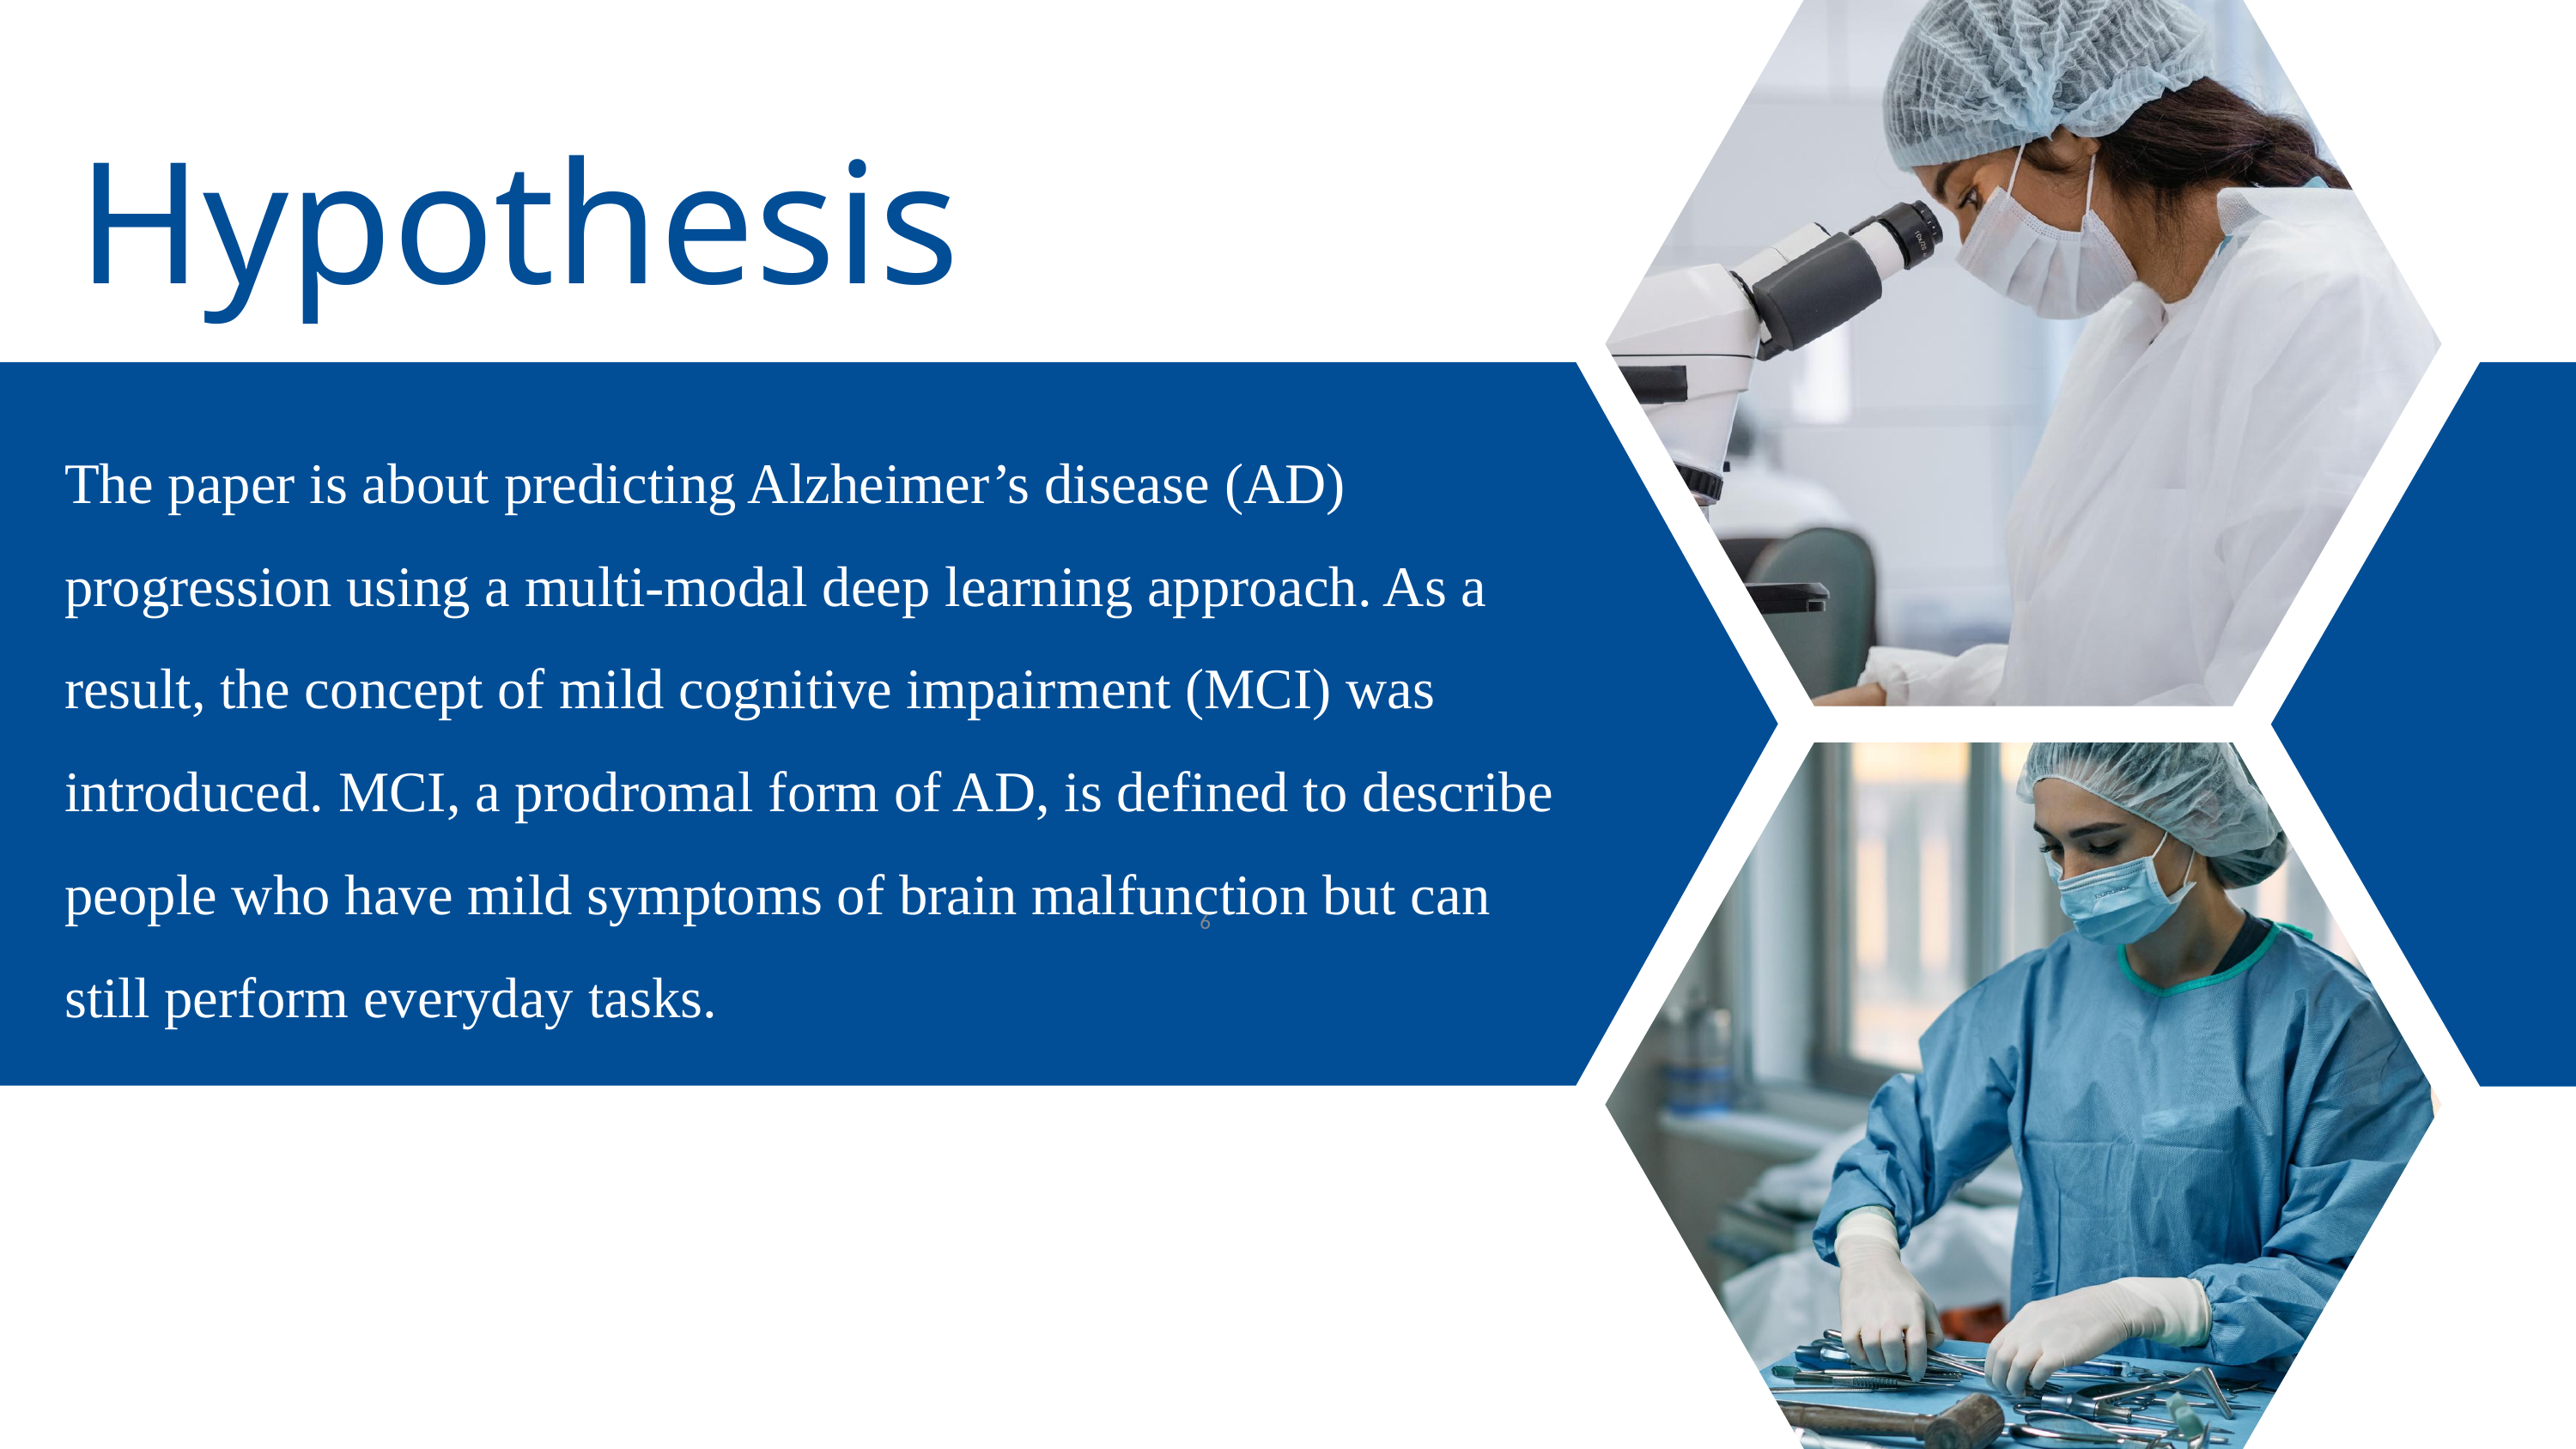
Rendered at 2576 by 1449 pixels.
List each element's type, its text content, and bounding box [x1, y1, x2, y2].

text_box [2270, 361, 2576, 1087]
text_box The paper is about predicting Alzheimer’s disease (AD) progression using a multi-modal deep learning approach. As a result, the concept of mild cognitive impairment (MCI) was introduced. MCI, a prodromal form of AD, is defined to describe people who have mild symptoms of brain malfunction but can still perform everyday tasks. [1436, 411, 1577, 1149]
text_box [261, 0, 1431, 1433]
text_box [1605, 0, 2442, 706]
text_box [1605, 742, 2442, 1449]
text_box The paper is about predicting Alzheimer’s disease (AD) progression using a multi-modal deep learning approach. As a result, the concept of mild cognitive impairment (MCI) was introduced. MCI, a prodromal form of AD, is defined to describe people who have mild symptoms of brain malfunction but can still perform everyday tasks. [0, 411, 257, 1149]
text_box Hypothesis [77, 76, 257, 318]
